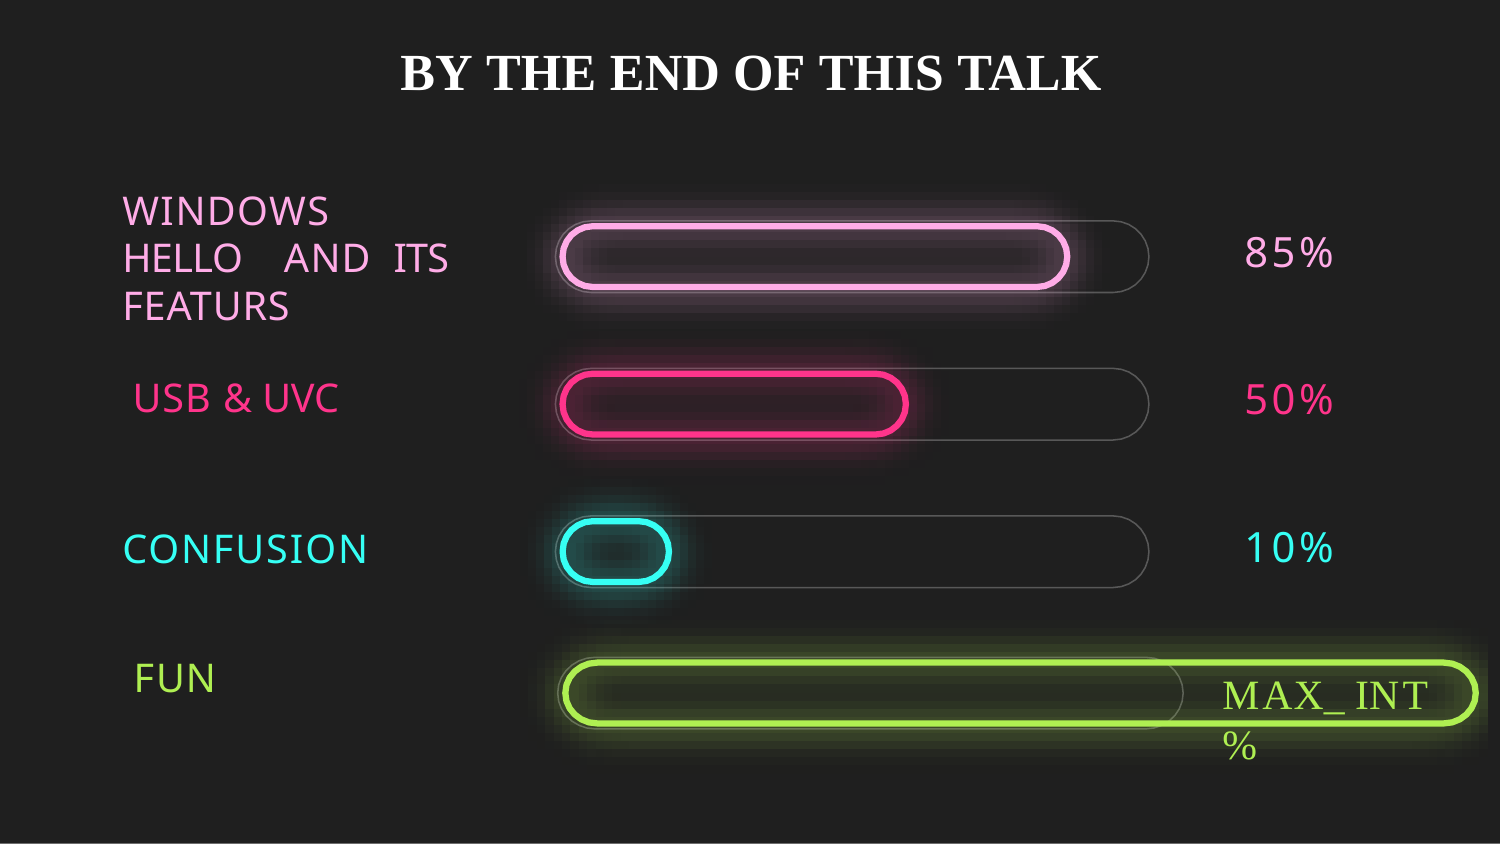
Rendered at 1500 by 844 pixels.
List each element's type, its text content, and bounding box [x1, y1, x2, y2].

title BY THE END OF THIS TALK [382, 36, 1118, 180]
text_box WINDOWS HELLO AND ITS FEATURS [120, 183, 450, 329]
text_box CONFUSION [120, 522, 383, 572]
text_box USB & UVC [130, 370, 362, 421]
text_box 85% [1242, 223, 1339, 276]
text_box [512, 612, 1488, 774]
text_box 50% [1242, 370, 1339, 423]
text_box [512, 175, 1150, 611]
text_box FUN [131, 650, 224, 701]
text_box 10% [1242, 518, 1339, 571]
